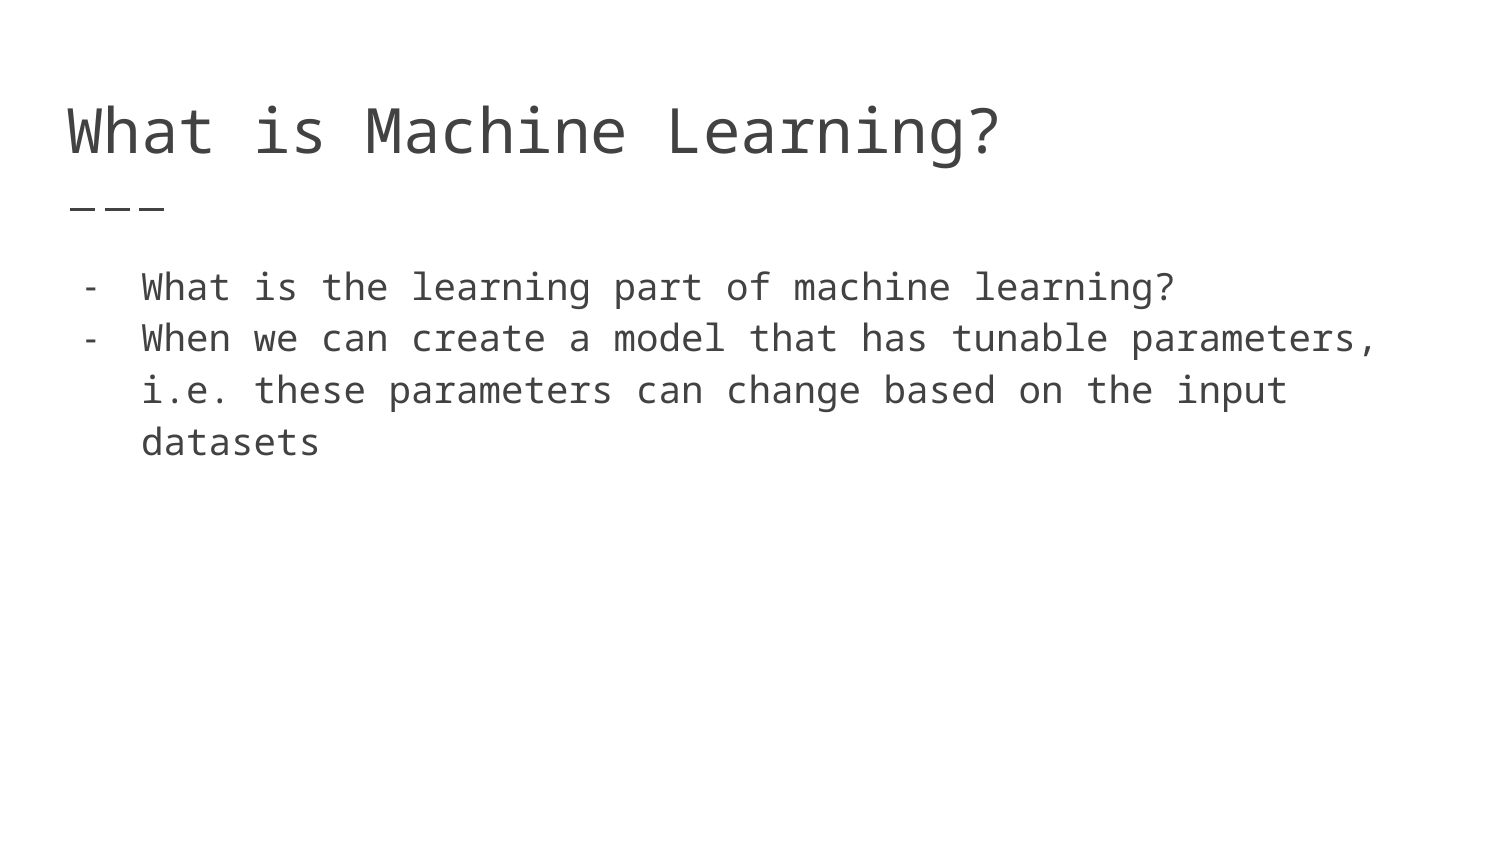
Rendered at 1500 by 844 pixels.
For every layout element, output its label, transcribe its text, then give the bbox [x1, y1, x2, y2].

title What is Machine Learning? [51, 61, 1449, 182]
list What is the learning part of machine learning? When we can create a model that has tunable parameters, i.e. these parameters can change based on the input datasets [51, 240, 1394, 750]
